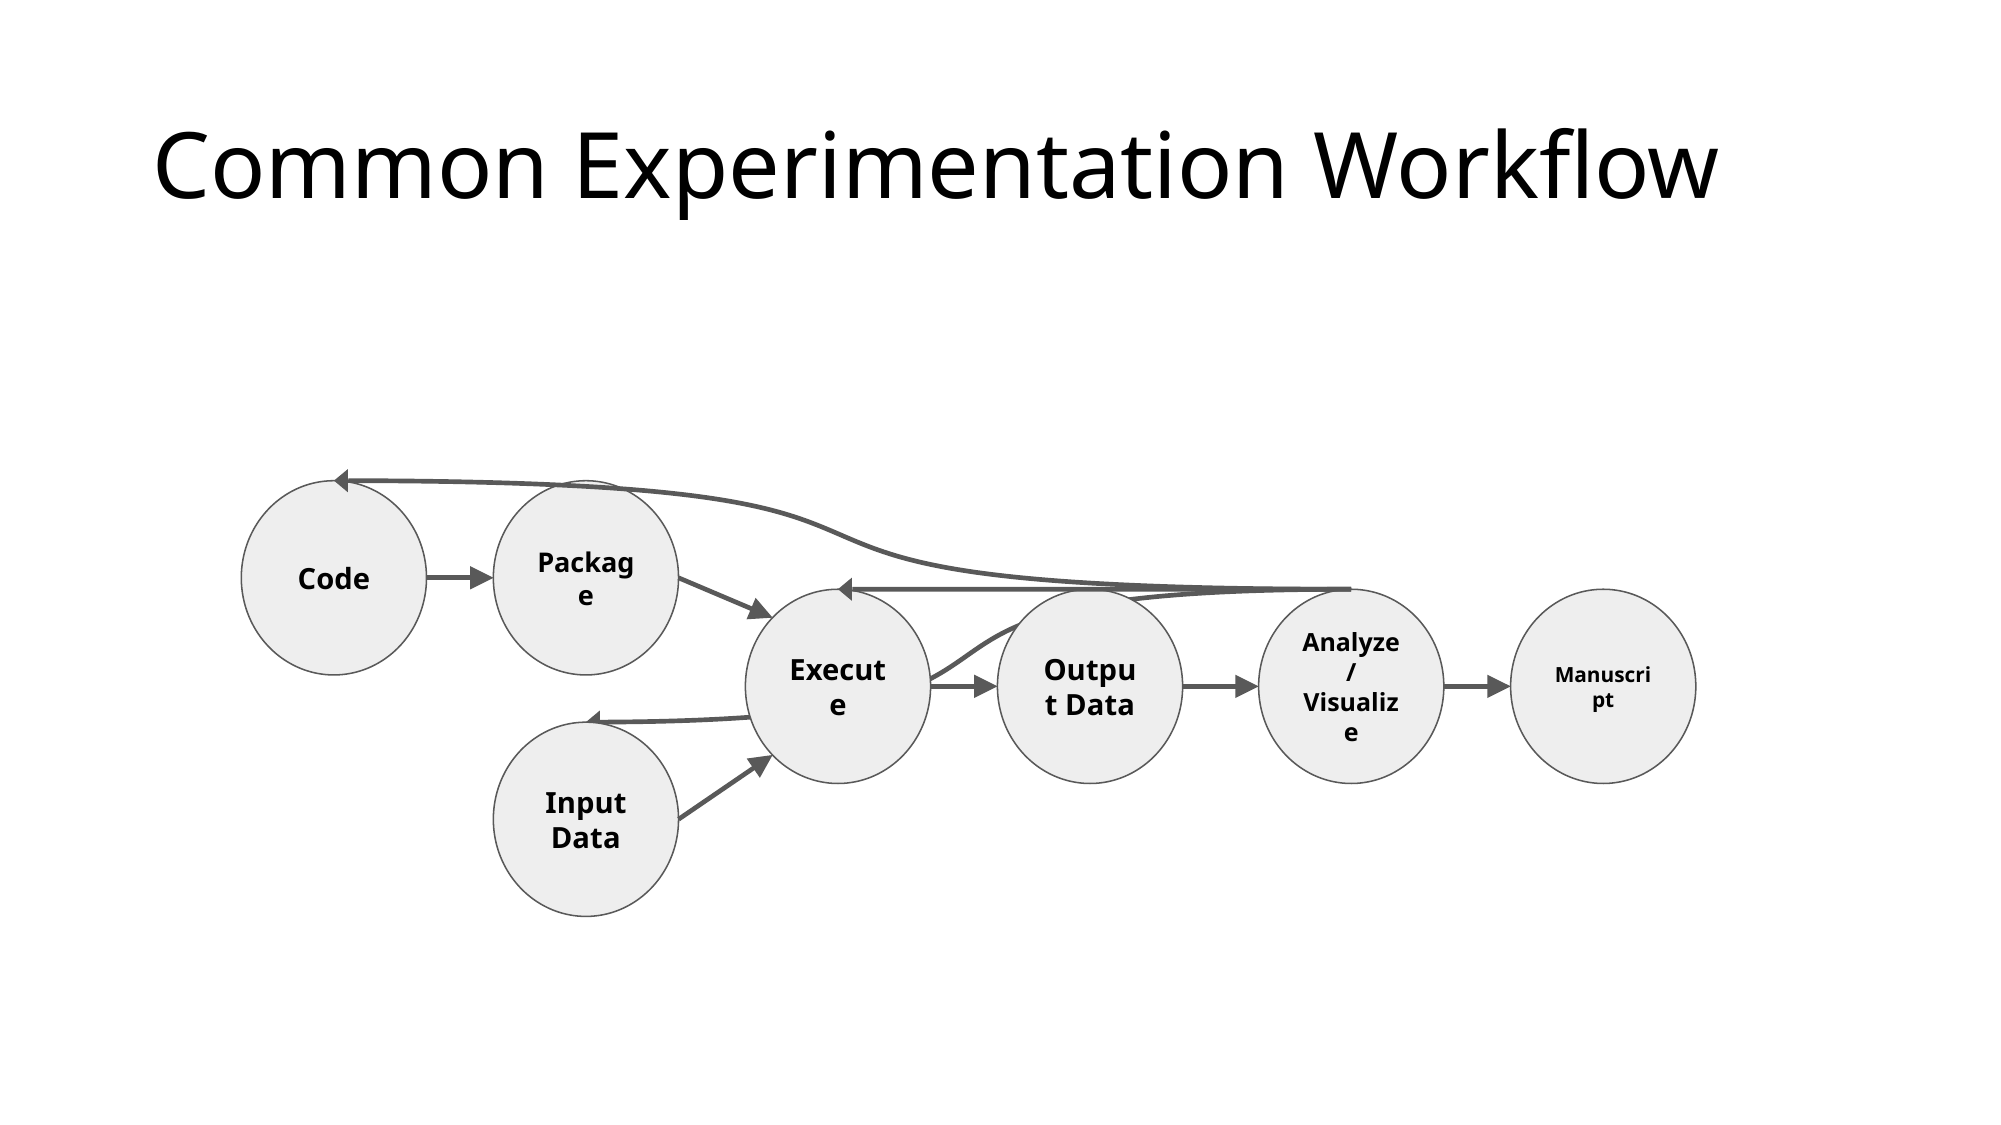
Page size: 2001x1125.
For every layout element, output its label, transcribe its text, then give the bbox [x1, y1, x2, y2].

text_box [241, 480, 1696, 917]
title Common Experimentation Workflow [137, 59, 1863, 278]
